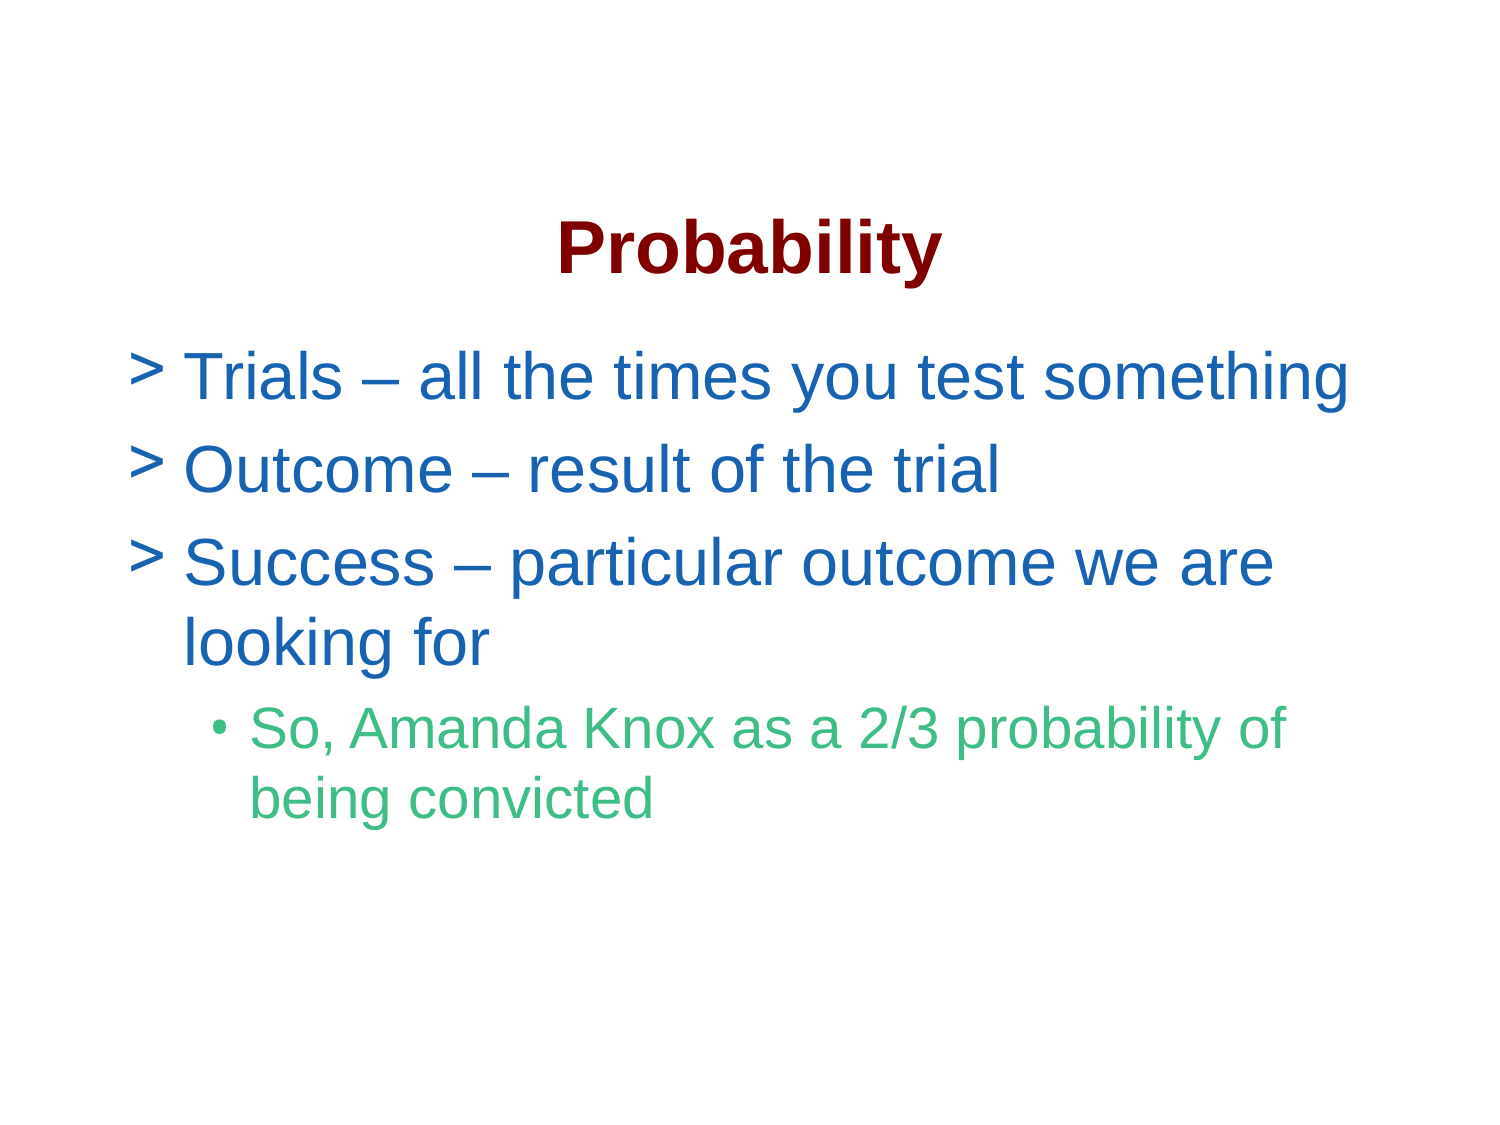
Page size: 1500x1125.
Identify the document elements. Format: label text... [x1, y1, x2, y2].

title Probability [112, 199, 1388, 288]
list Trials – all the times you test something Outcome – result of the trial Success – particular outcome we are looking for So, Amanda Knox as a 2/3 probability of being convicted [112, 324, 1388, 1001]
